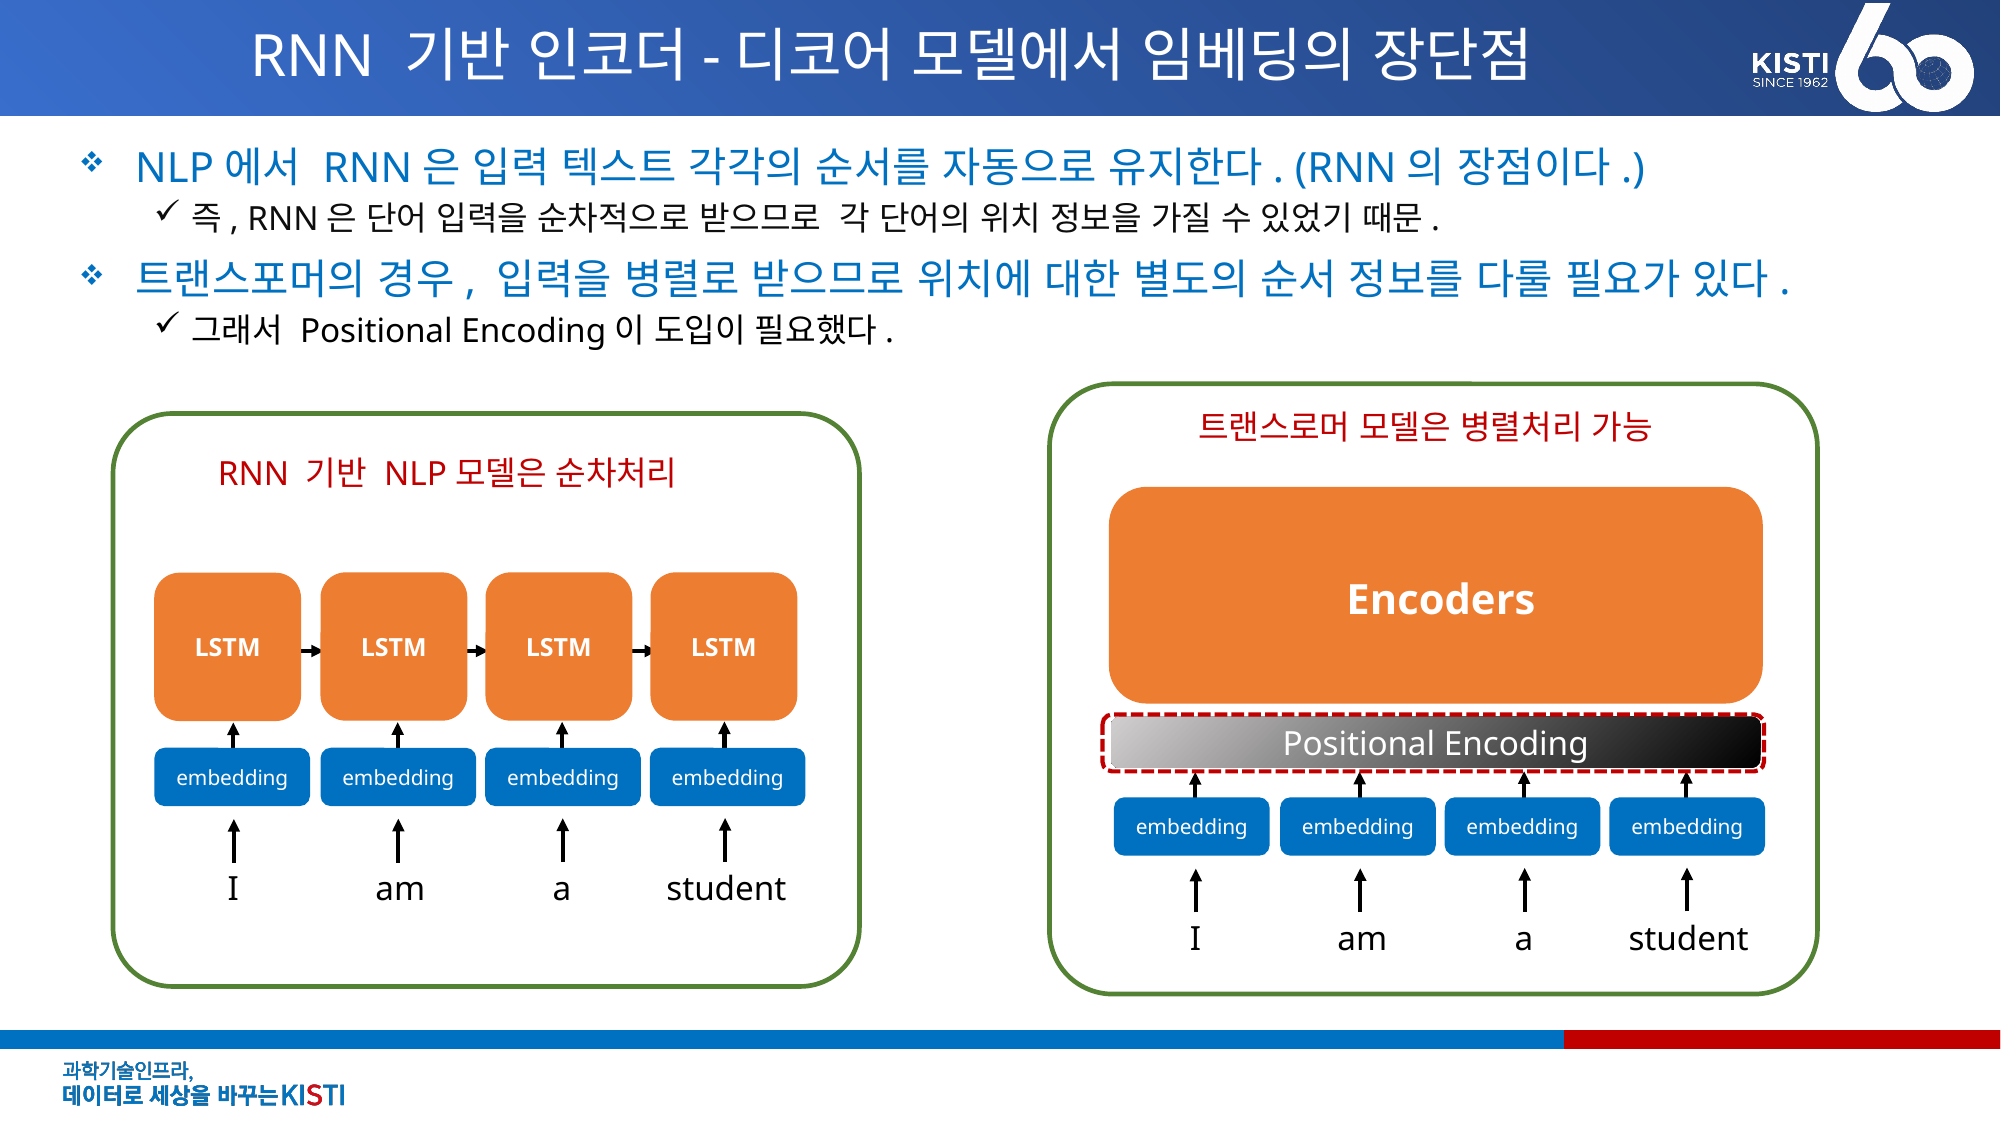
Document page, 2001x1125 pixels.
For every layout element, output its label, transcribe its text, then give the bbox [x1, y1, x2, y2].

text_box [111, 412, 861, 988]
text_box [1049, 383, 1818, 995]
list NLP에서 RNN은 입력 텍스트 각각의 순서를 자동으로 유지한다. (RNN의 장점이다.) 즉, RNN은 단어 입력을 순차적으로 받으므로 각 단어의 위치 정보을 가질 수 있었기 때문. 트랜스포머의 경우, 입력을 병렬로 받으므로 위치에 대한 별도의 순서 정보를 다룰 필요가 있다. 그래서 Positional Encoding이 도입이 필요했다. [63, 138, 1958, 1009]
title RNN 기반 인코더-디코어 모델에서 임베딩의 장단점 [63, 0, 1720, 116]
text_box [155, 573, 820, 916]
picture [1753, 3, 1974, 112]
picture [63, 1061, 344, 1106]
